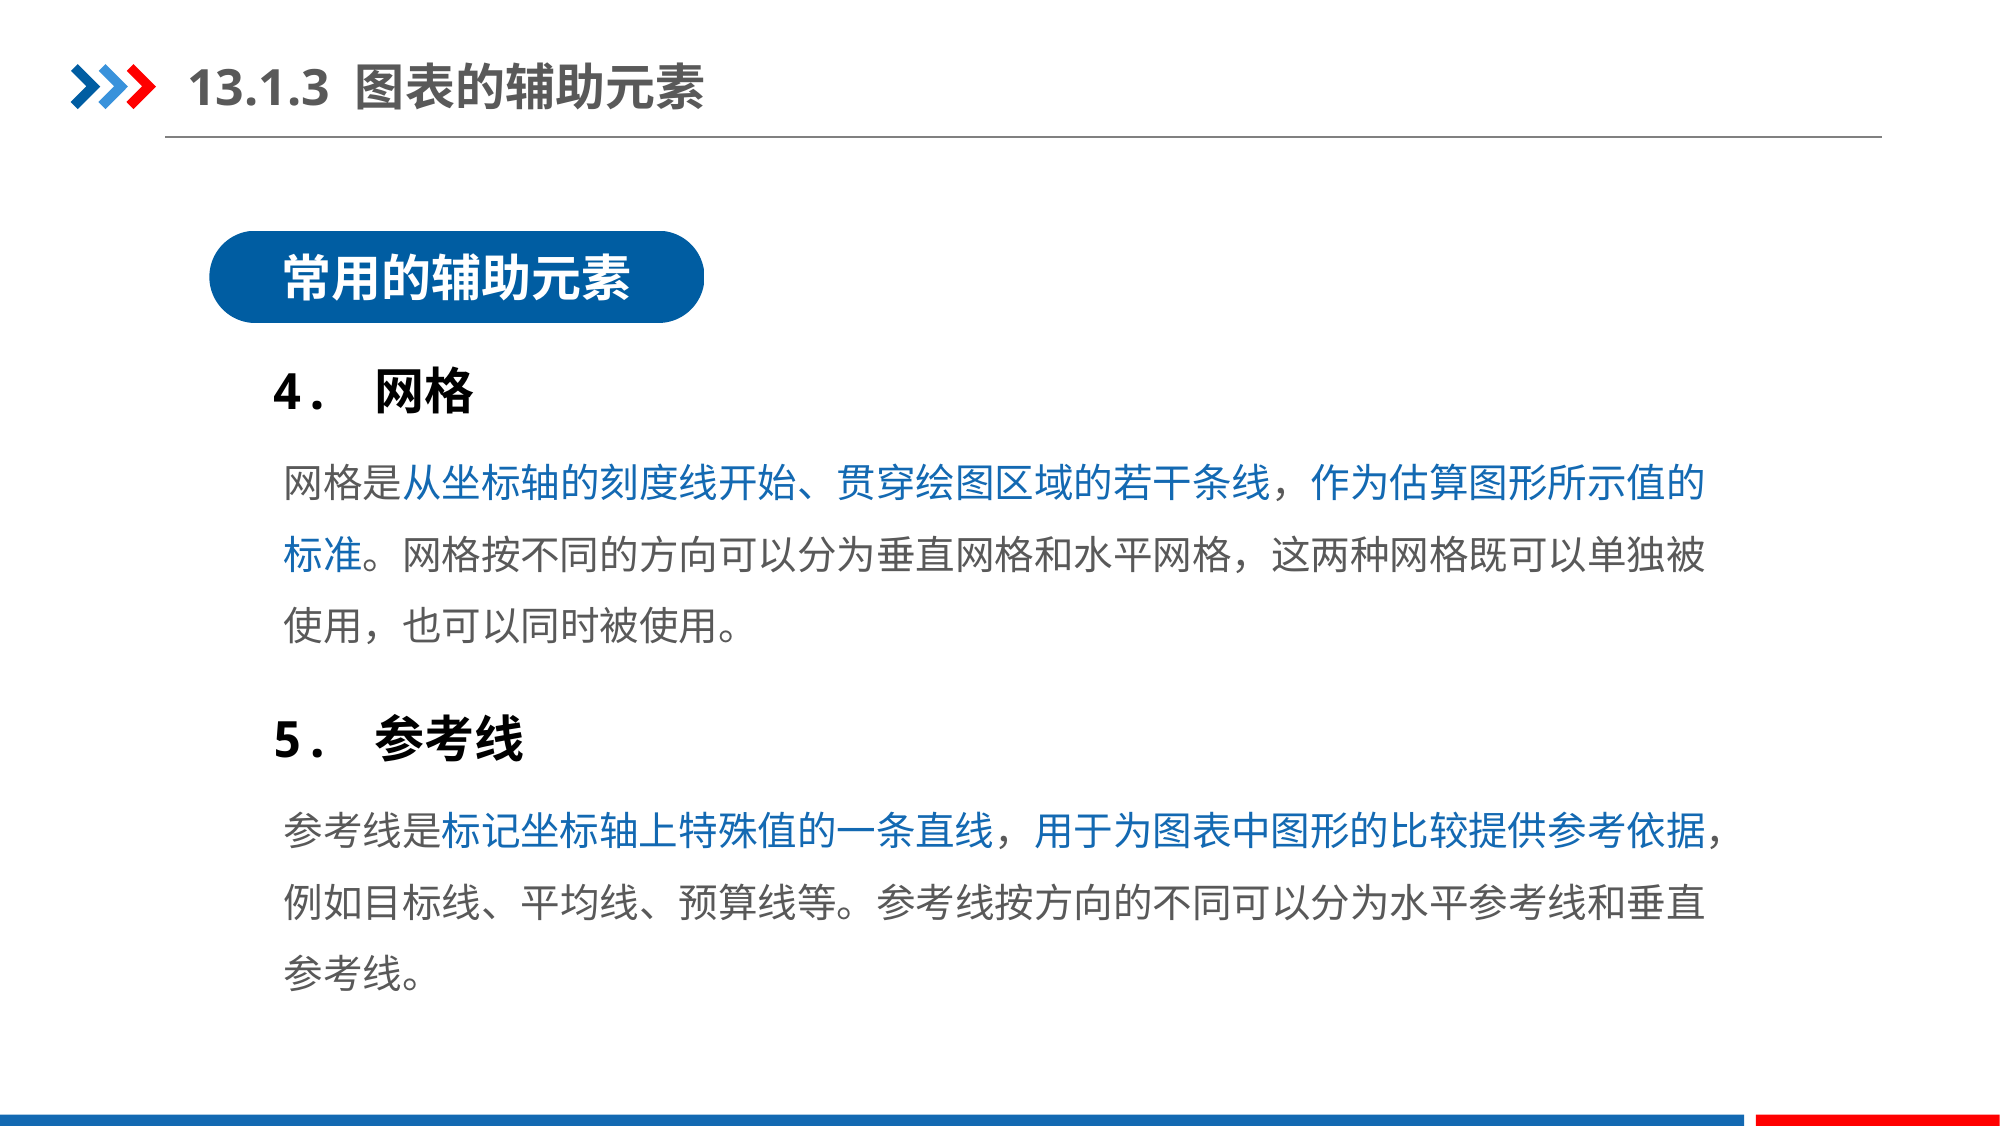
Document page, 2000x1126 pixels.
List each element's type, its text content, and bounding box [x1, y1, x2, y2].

text_box 4. 网格 [257, 351, 489, 427]
text_box 13.1.3 图表的辅助元素 [187, 43, 870, 127]
text_box 5. 参考线 [257, 699, 540, 775]
text_box 参考线是标记坐标轴上特殊值的一条直线，用于为图表中图形的比较提供参考依据，例如目标线、平均线、预算线等。参考线按方向的不同可以分为水平参考线和垂直参考线。 [268, 775, 1733, 1004]
text_box 网格是从坐标轴的刻度线开始、贯穿绘图区域的若干条线，作为估算图形所示值的标准。网格按不同的方向可以分为垂直网格和水平网格，这两种网格既可以单独被使用，也可以同时被使用。 [268, 427, 1733, 656]
text_box 常用的辅助元素 [207, 228, 707, 326]
